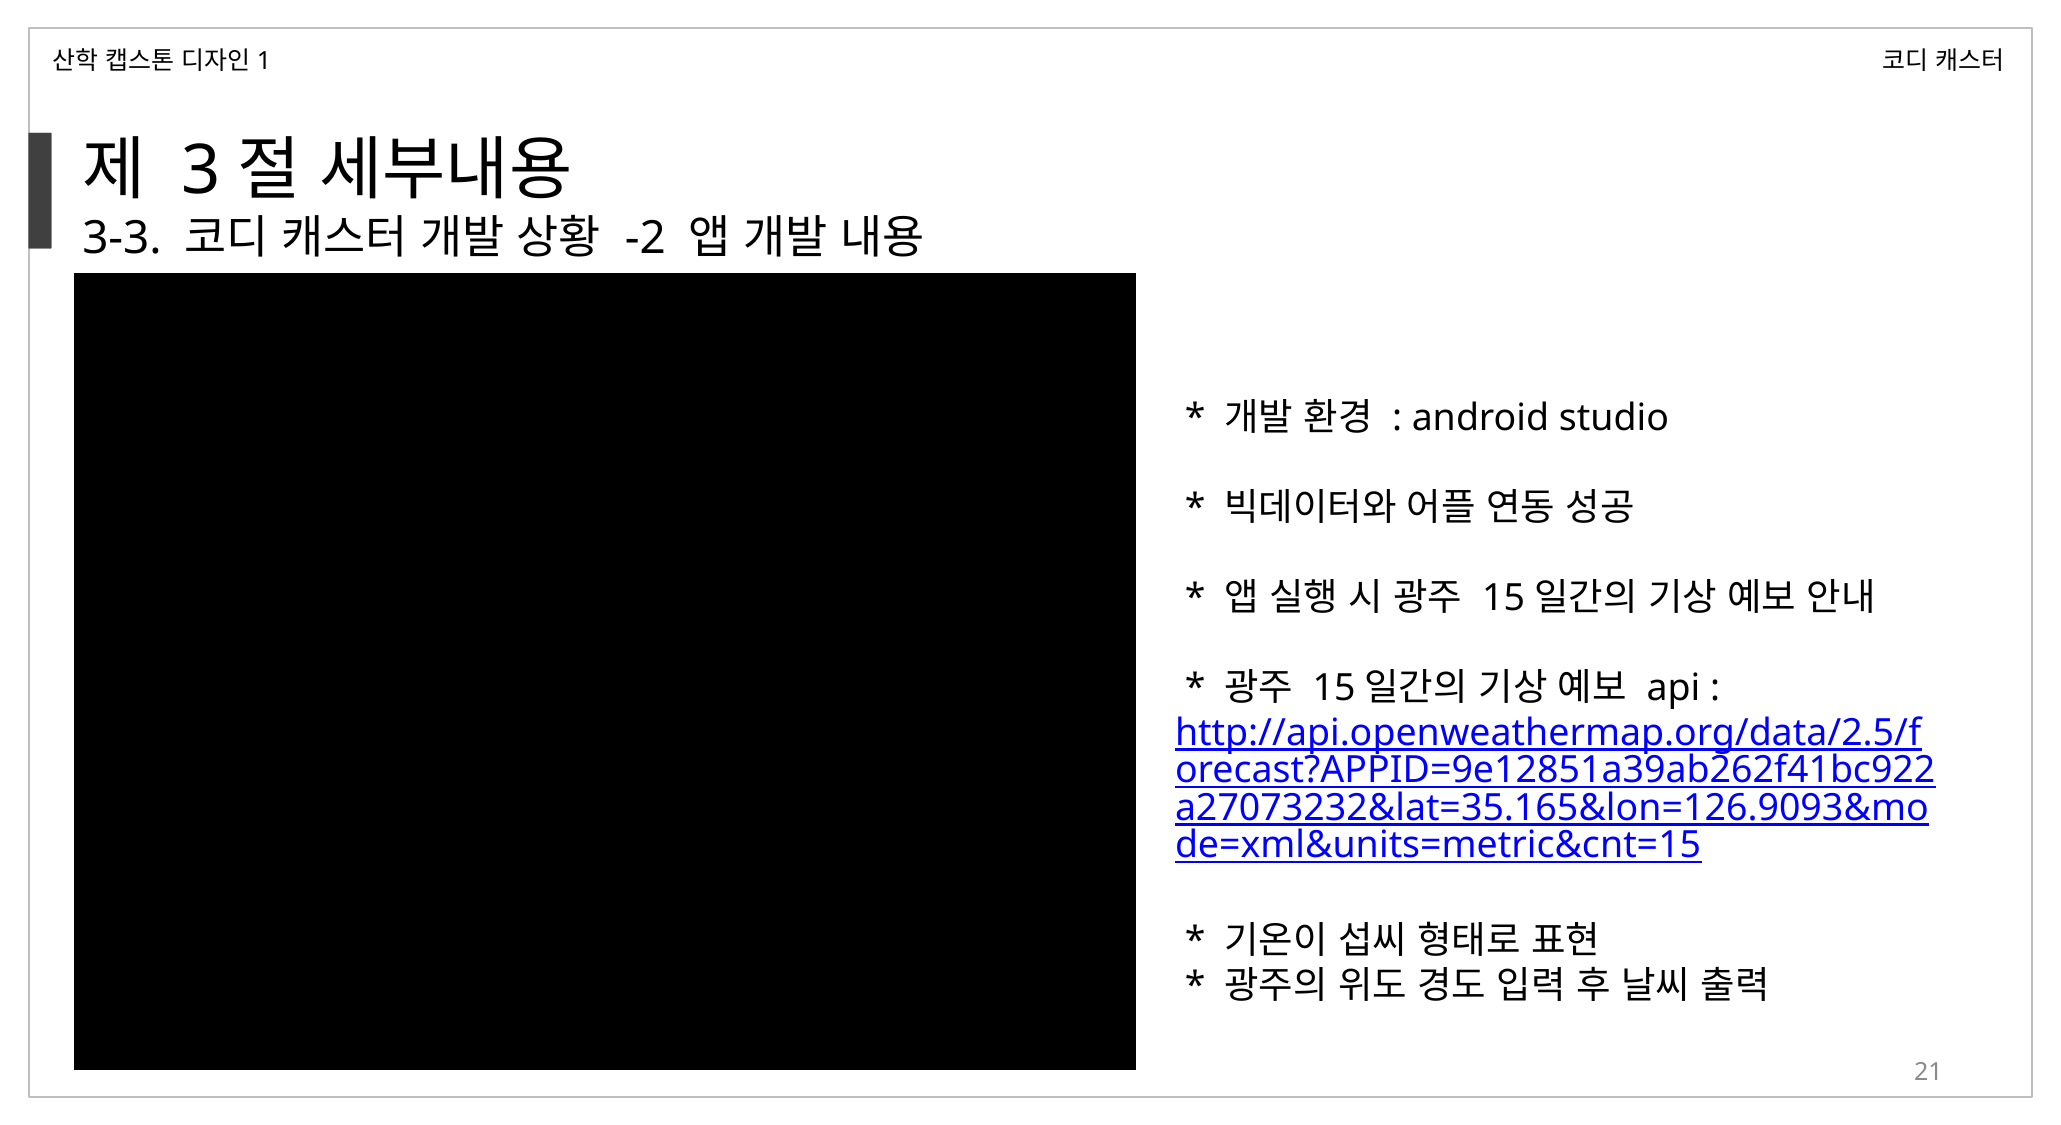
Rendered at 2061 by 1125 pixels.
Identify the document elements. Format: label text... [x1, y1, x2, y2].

text_box [26, 131, 54, 250]
text_box 코디 캐스터 [1868, 75, 2052, 82]
text_box [27, 75, 2034, 1099]
text_box * 개발 환경 : android studio * 빅데이터와 어플 연동 성공 * 앱 실행 시 광주 15일간의 기상 예보 안내 * 광주 15일간의 기상 예보 api : http://api.openweathermap.org/data/2.5/forecast?APPID=9e12851a39ab262f41bc922a27073232&lat=35.165&lon=126.9093&mode=xml&units=metric&cnt=15 * 기온이 섭씨 형태로 표현 * 광주의 위도 경도 입력 후 날씨 출력 [1160, 385, 1958, 902]
text_box 산학 캡스톤 디자인1 [38, 36, 369, 82]
text_box 제 3절 세부내용 3-3. 코디 캐스터 개발 상황 -2 앱 개발 내용 [67, 117, 1206, 270]
slide_number 21 [1476, 1042, 1958, 1103]
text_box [73, 272, 1137, 1071]
text_box [0, 0, 2061, 75]
